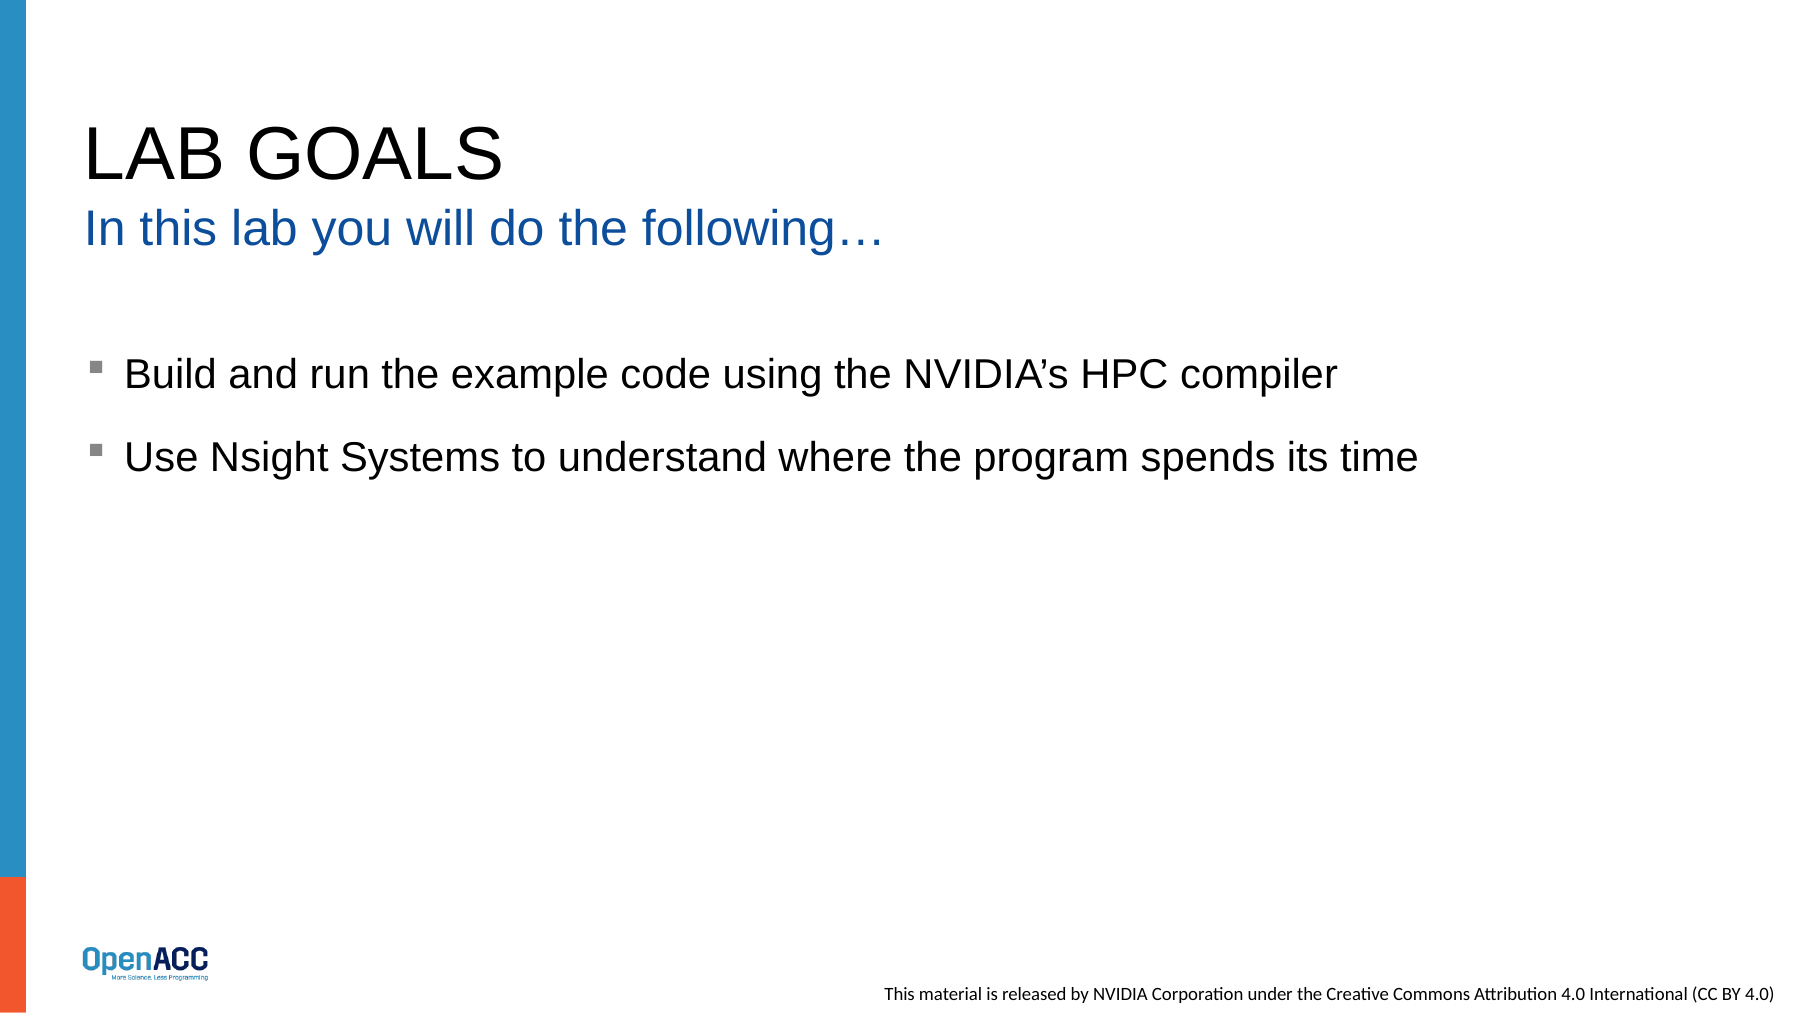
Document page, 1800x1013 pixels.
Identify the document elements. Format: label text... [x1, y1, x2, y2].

title Lab Goals [68, 106, 1706, 194]
picture [81, 956, 208, 981]
list Build and run the example code using the NVIDIA’s HPC compiler Use Nsight Systems to understand where the program spends its time [71, 344, 1704, 956]
list In this lab you will do the following… [68, 194, 1706, 282]
